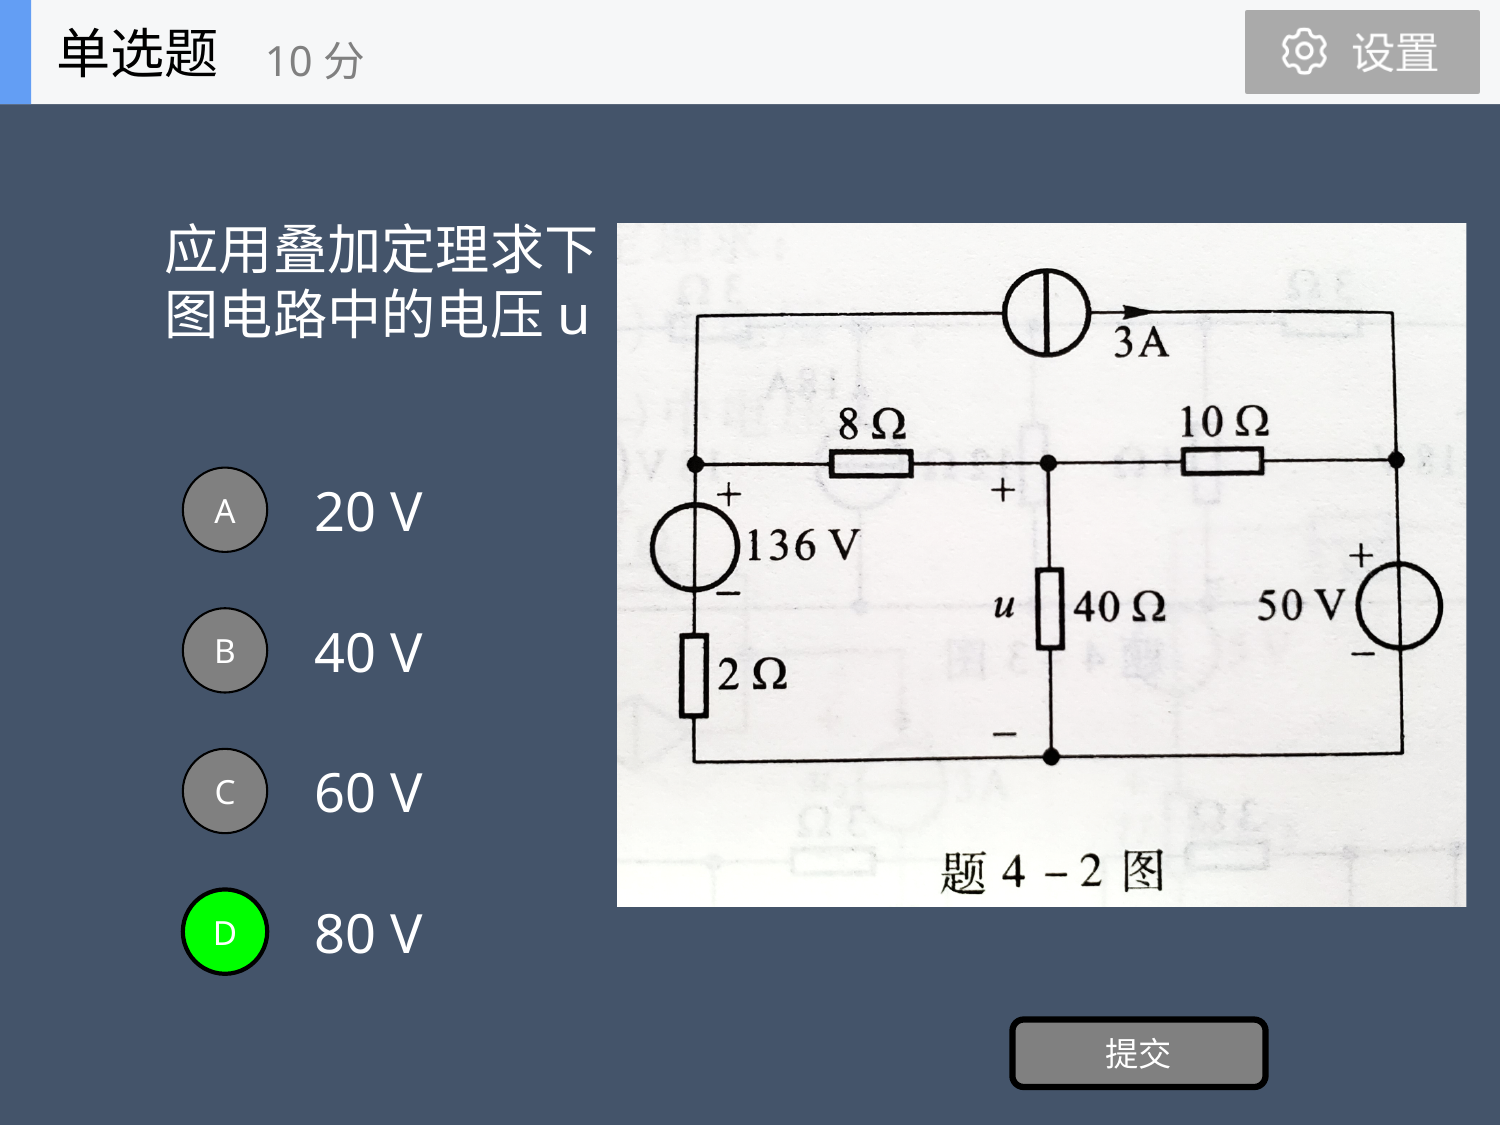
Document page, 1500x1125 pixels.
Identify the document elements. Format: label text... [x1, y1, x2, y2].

text_box 40 V [299, 597, 617, 703]
text_box 80 V [299, 878, 1350, 985]
text_box 60 V [299, 738, 617, 844]
text_box A [181, 466, 269, 553]
picture [617, 223, 1467, 907]
text_box 20 V [299, 456, 617, 563]
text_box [0, 0, 1500, 105]
text_box 应用叠加定理求下图电路中的电压u [149, 105, 651, 456]
text_box 提交 [1011, 1018, 1267, 1089]
text_box B [181, 607, 269, 694]
text_box C [181, 747, 269, 835]
picture [1245, 10, 1480, 94]
text_box D [181, 888, 269, 975]
